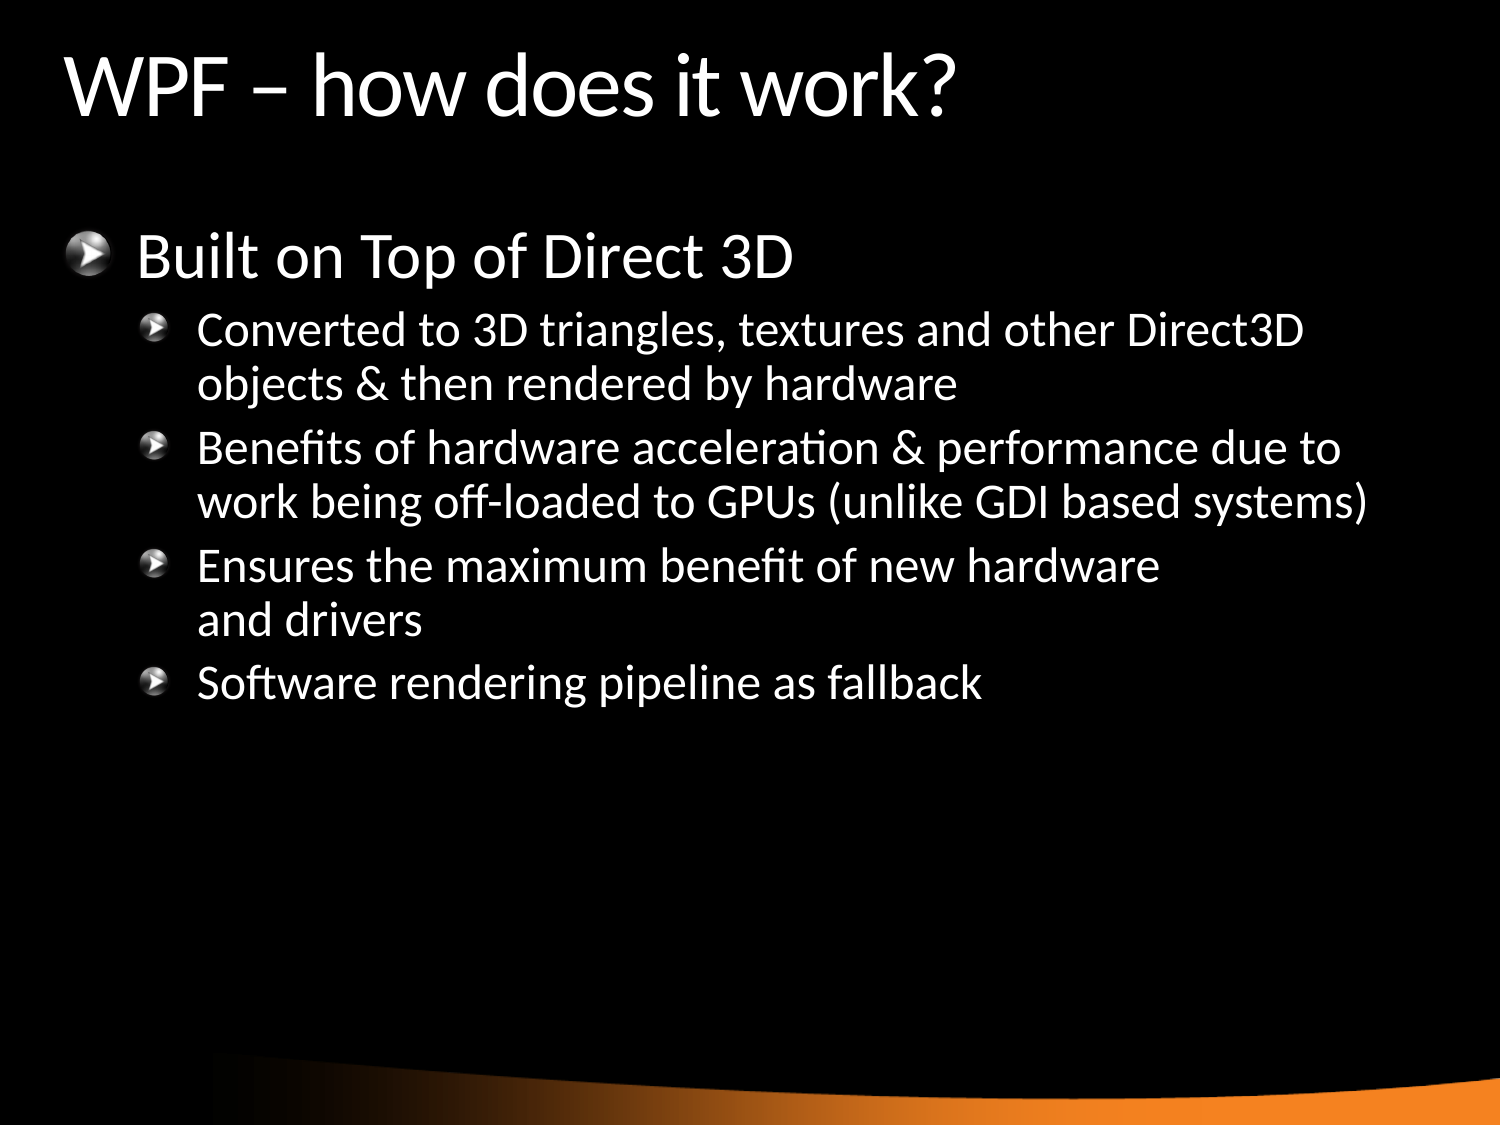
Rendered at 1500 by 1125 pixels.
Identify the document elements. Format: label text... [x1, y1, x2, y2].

list Built on Top of Direct 3D Converted to 3D triangles, textures and other Direct3D objects & then rendered by hardware Benefits of hardware acceleration & performance due to work being off-loaded to GPUs (unlike GDI based systems) Ensures the maximum benefit of new hardware and drivers Software rendering pipeline as fallback [60, 221, 1440, 726]
title WPF – how does it work? [63, 37, 1438, 147]
picture [0, 0, 1500, 1125]
